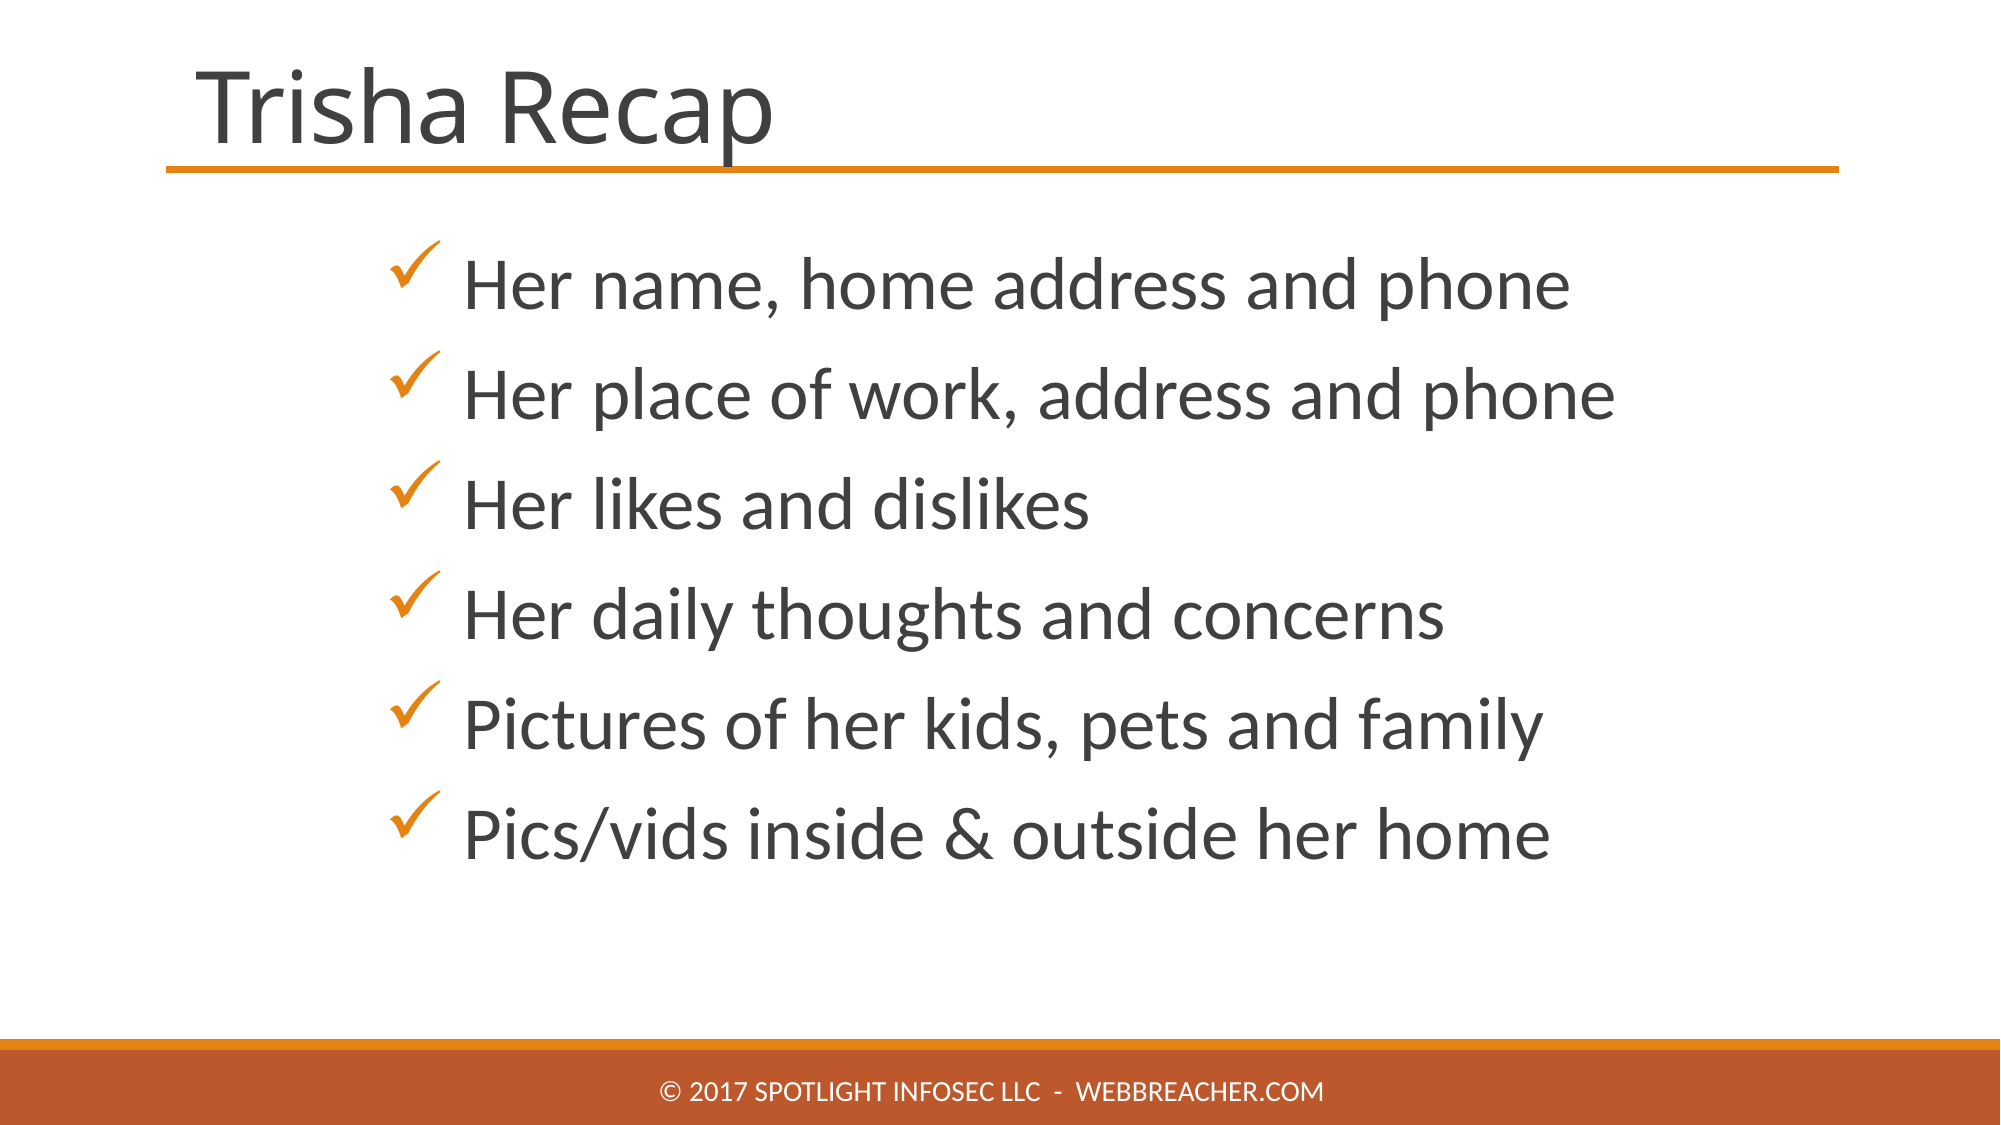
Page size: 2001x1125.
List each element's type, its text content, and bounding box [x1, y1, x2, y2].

footer © 2017 Spotlight Infosec LLC - WebBreacher.com [441, 1059, 1543, 1120]
list Her name, home address and phone Her place of work, address and phone Her likes and dislikes Her daily thoughts and concerns Pictures of her kids, pets and family Pics/vids inside & outside her home [384, 236, 1623, 963]
title Trisha Recap [180, 47, 1830, 172]
